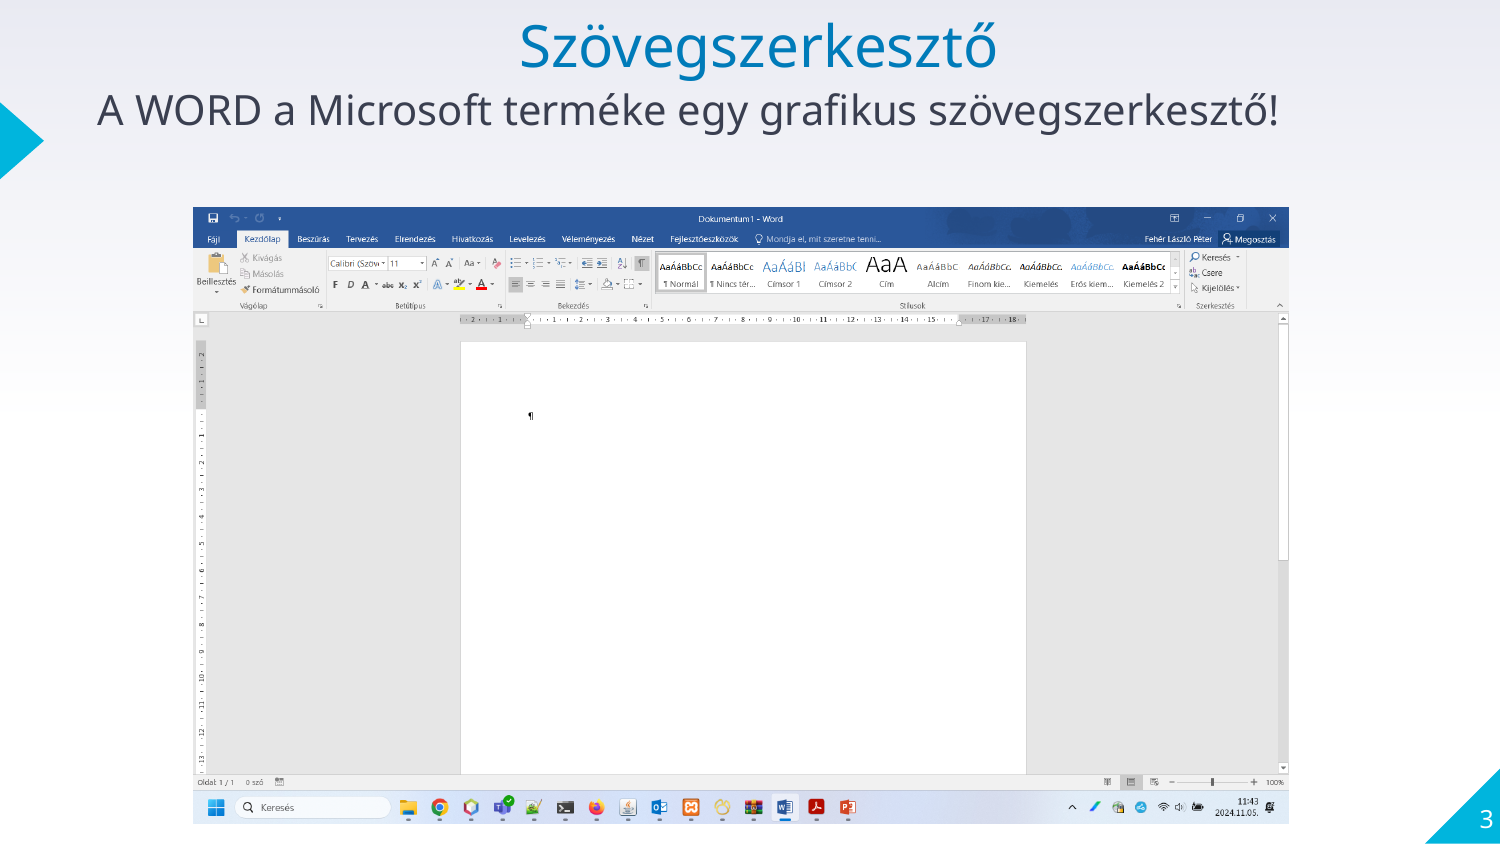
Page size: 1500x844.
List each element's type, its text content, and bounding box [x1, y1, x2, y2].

slide_number 3 [1418, 760, 1494, 838]
picture [192, 206, 1289, 824]
title Szövegszerkesztő [75, 23, 1443, 93]
text_box A WORD a Microsoft terméke egy grafikus szövegszerkesztő! [97, 78, 1403, 207]
